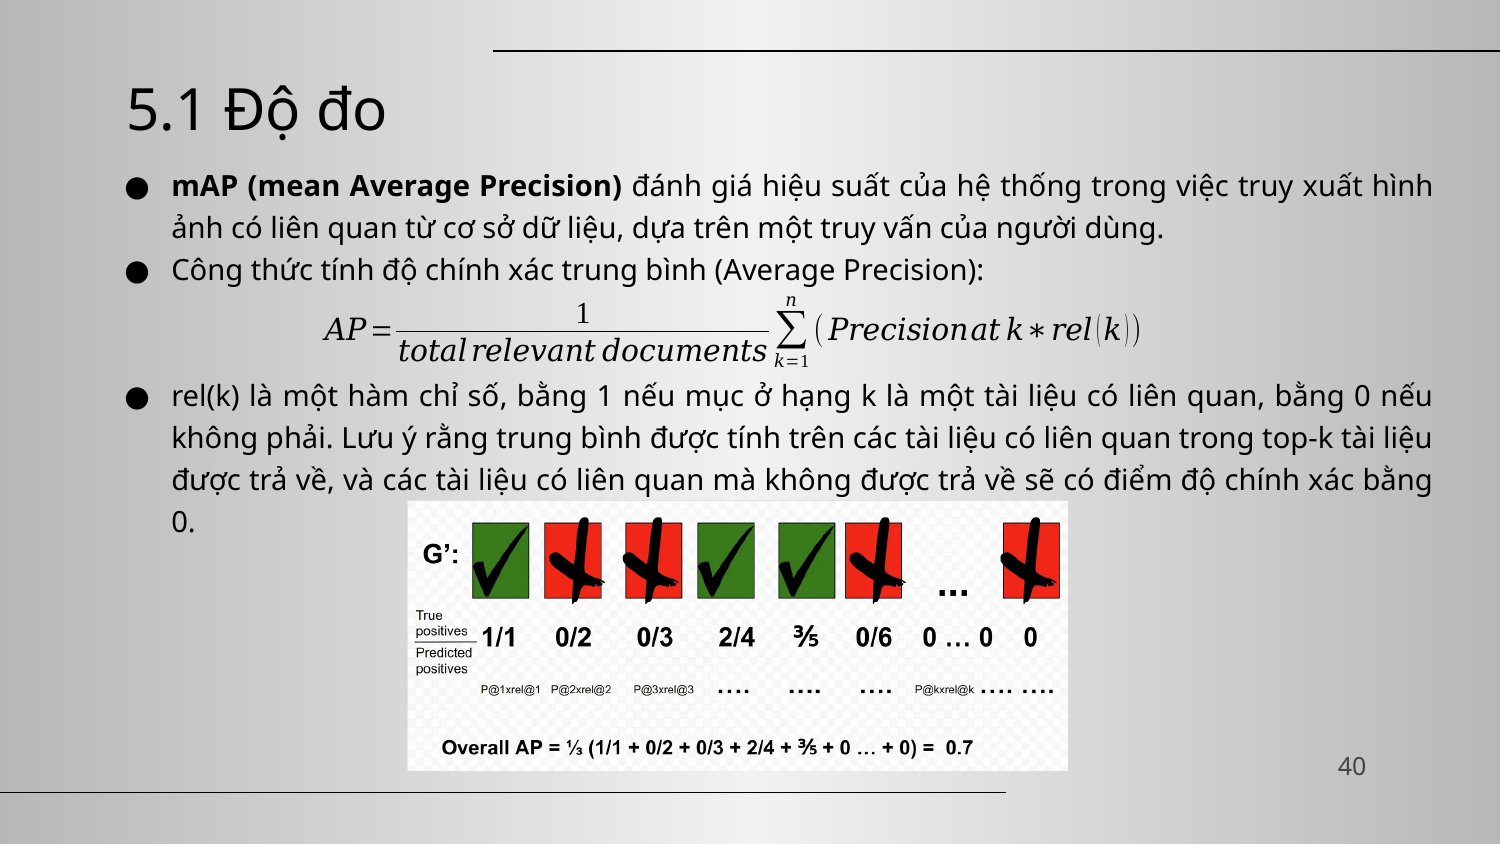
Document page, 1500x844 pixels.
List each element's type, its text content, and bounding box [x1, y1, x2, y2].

title 5.1 Độ đo [120, 66, 1254, 154]
slide_number 40 [1043, 745, 1382, 791]
picture [407, 499, 1069, 771]
text_box mAP (mean Average Precision) đánh giá hiệu suất của hệ thống trong việc truy xuất hình ảnh có liên quan từ cơ sở dữ liệu, dựa trên một truy vấn của người dùng. Công thức tính độ chính xác trung bình (Average Precision): rel(k) là một hàm chỉ số, bằng 1 nếu mục ở hạng k là một tài liệu có liên quan, bằng 0 nếu không phải. Lưu ý rằng trung bình được tính trên các tài liệu có liên quan trong top-k tài liệu được trả về, và các tài liệu có liên quan mà không được trả về sẽ có điểm độ chính xác bằng 0. [118, 154, 1441, 527]
